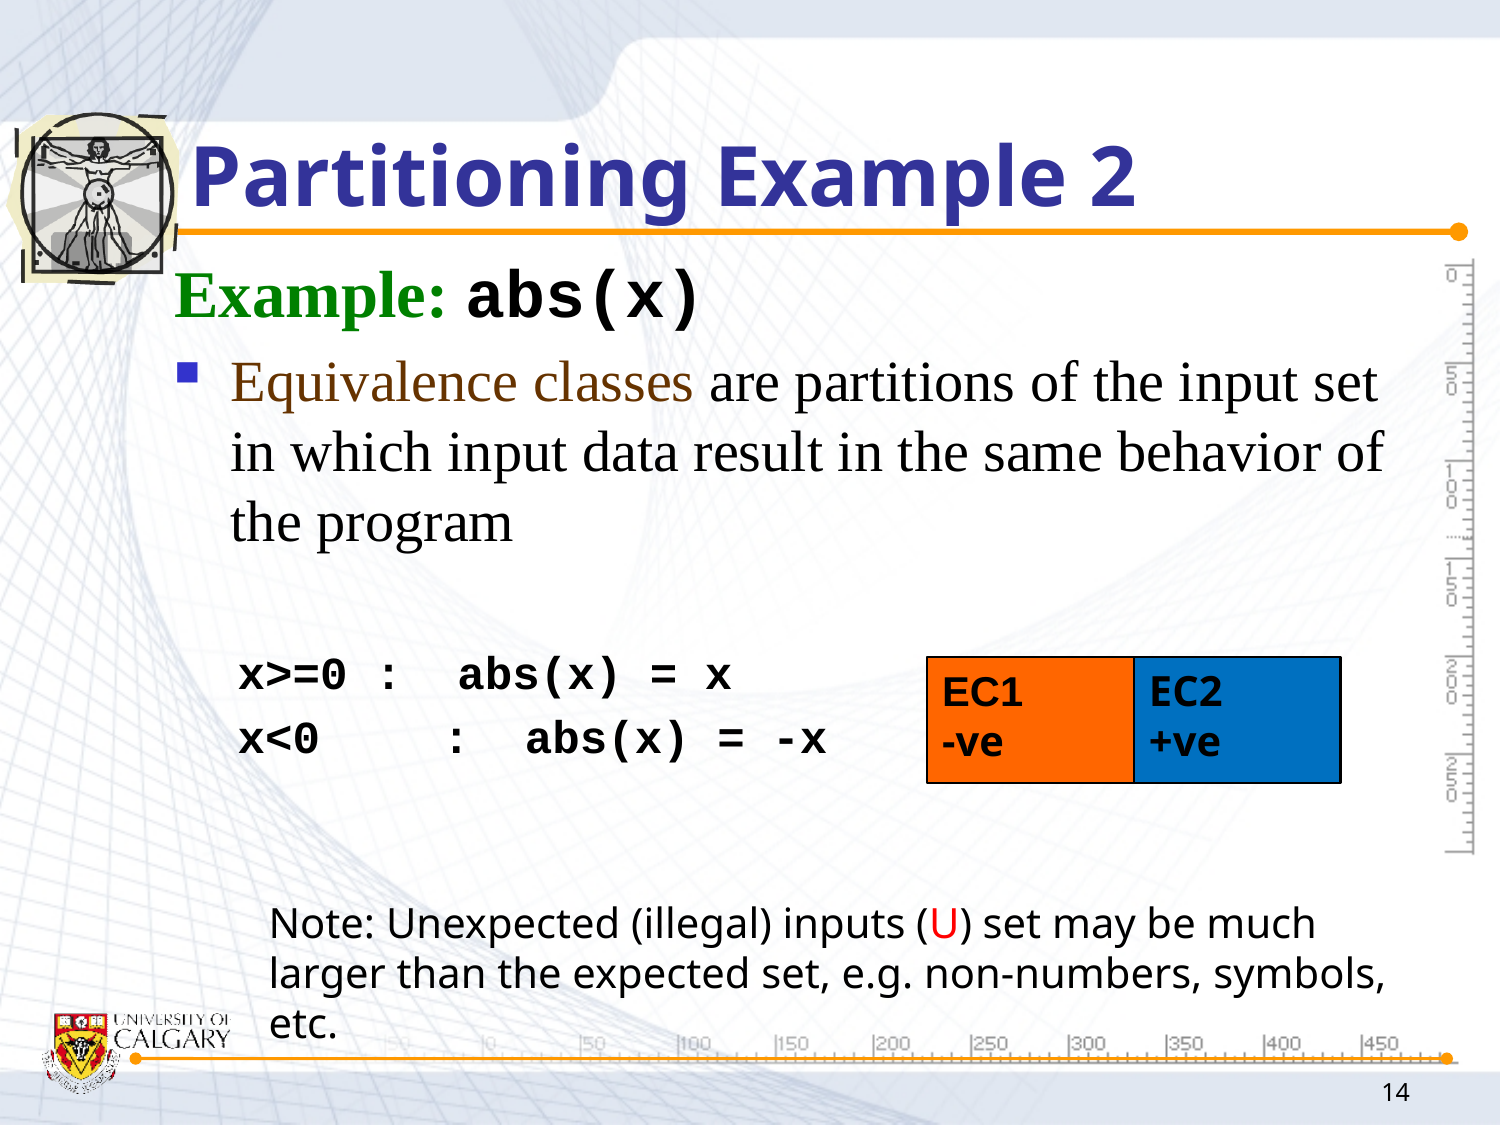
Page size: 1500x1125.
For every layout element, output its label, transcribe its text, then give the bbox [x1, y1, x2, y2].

slide_number 14 [1112, 1051, 1426, 1118]
text_box Note: Unexpected (illegal) inputs (U) set may be much larger than the expected set, e.g. non-numbers, symbols, etc. [253, 889, 1416, 1055]
list Example: abs(x) Equivalence classes are partitions of the input set in which input data result in the same behavior of the program x>=0 : abs(x) = x x<0 : abs(x) = -x [159, 243, 1448, 932]
title Partitioning Example 2 [174, 42, 1468, 231]
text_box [926, 656, 1341, 784]
picture [0, 0, 1500, 1125]
